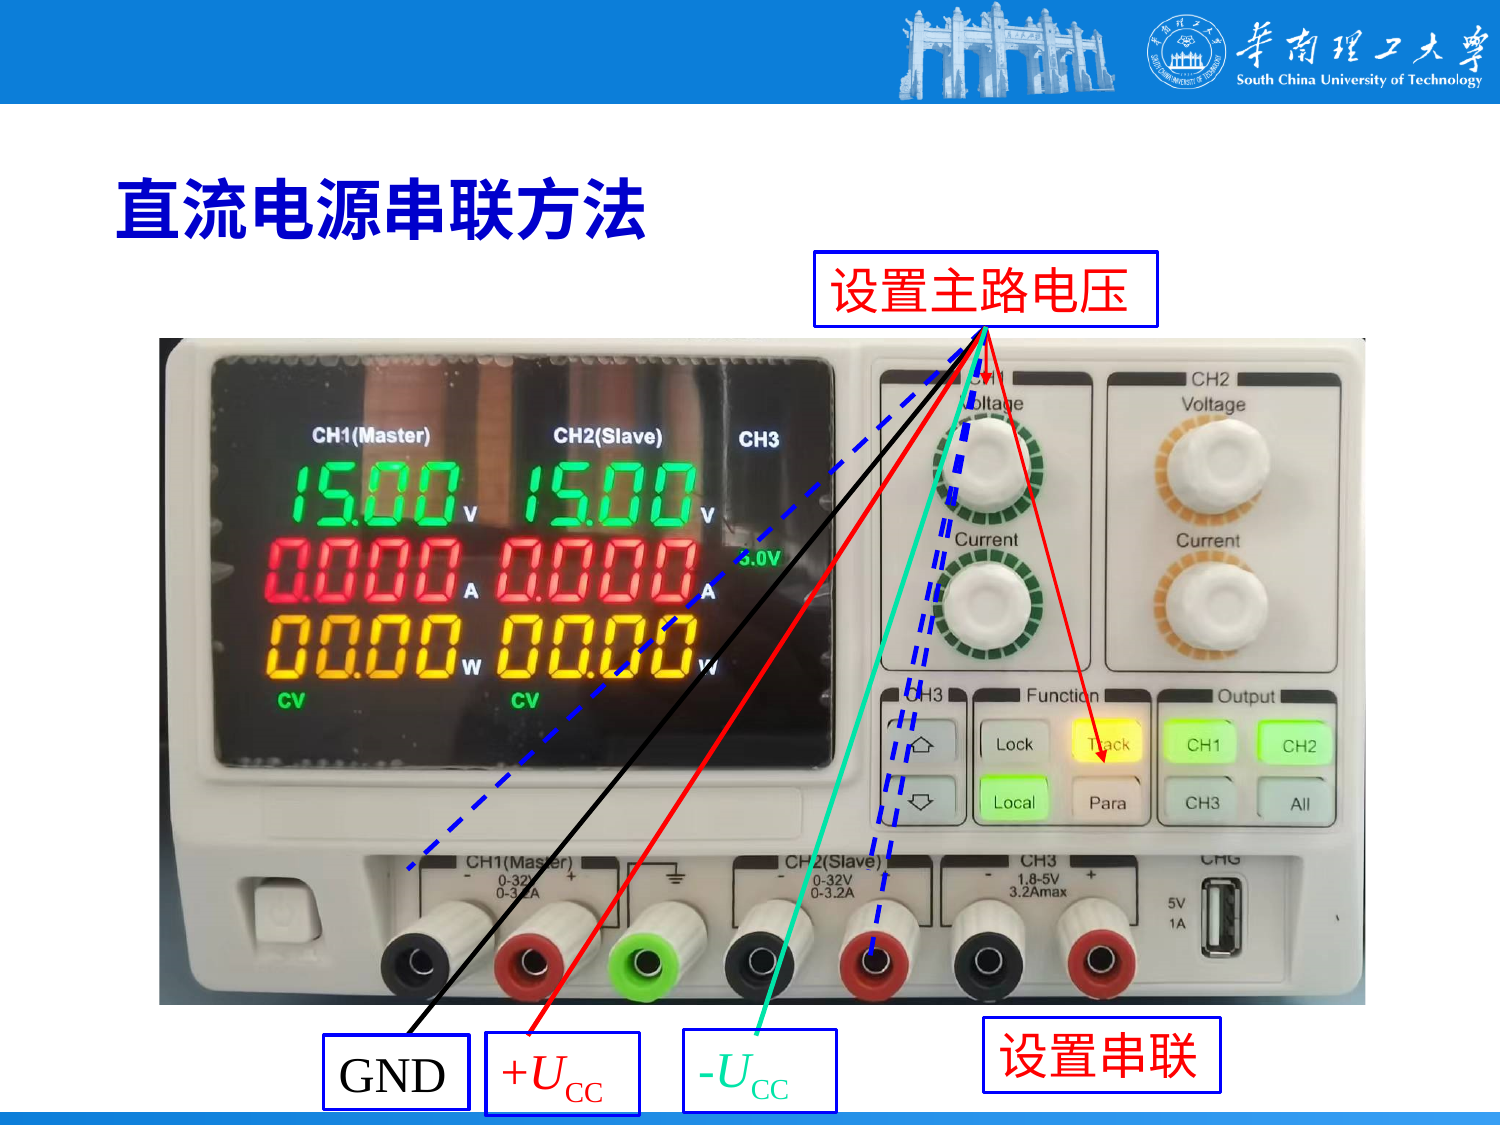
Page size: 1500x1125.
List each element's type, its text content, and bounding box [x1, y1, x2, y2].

text_box GND [323, 1035, 470, 1110]
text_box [407, 878, 411, 978]
text_box -UCC [683, 1029, 837, 1113]
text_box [525, 963, 529, 1036]
picture [891, 0, 1120, 102]
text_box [755, 963, 762, 1036]
text_box 设置串联 [983, 1017, 1221, 1093]
picture [1128, 0, 1500, 104]
text_box +UCC [485, 1032, 640, 1116]
picture [159, 337, 1366, 1005]
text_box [405, 866, 869, 870]
text_box 设置主路电压 [814, 252, 1158, 327]
title 直流电源串联方法 [99, 103, 1379, 256]
